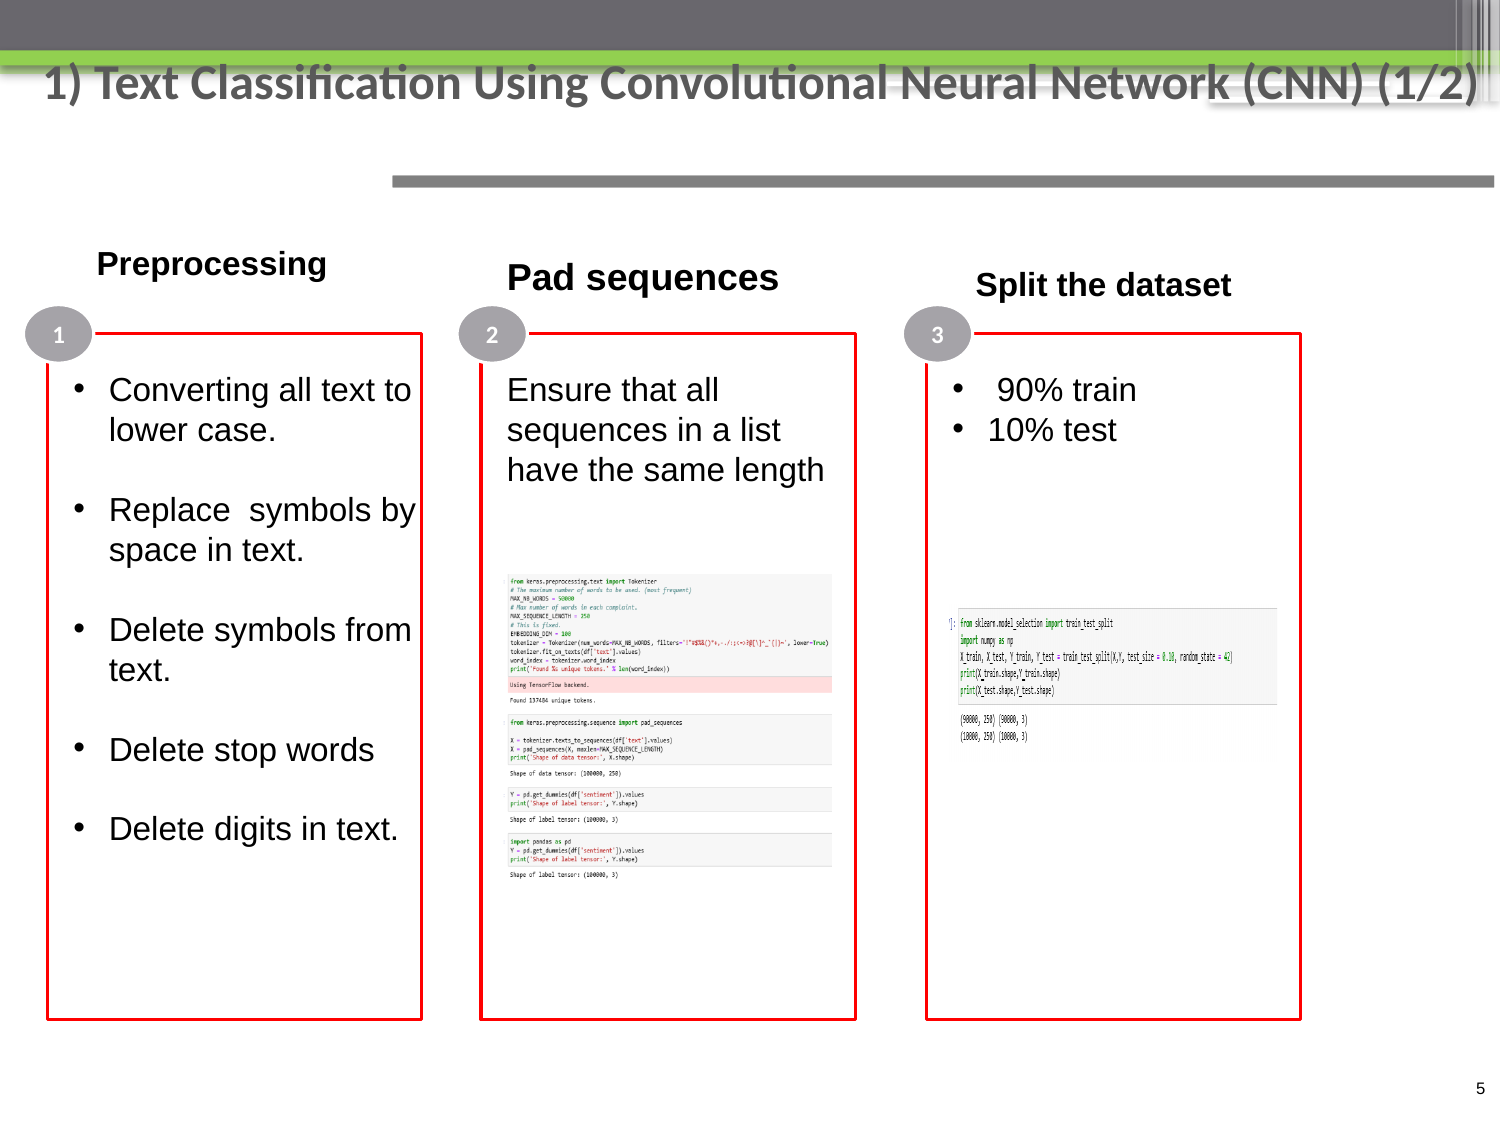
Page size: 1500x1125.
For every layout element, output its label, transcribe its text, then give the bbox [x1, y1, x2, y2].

text_box 1) Text Classification Using Convolutional Neural Network (CNN) (1/2) [17, 90, 1495, 173]
text_box 3 [900, 303, 937, 365]
text_box Converting all text to lower case. Replace symbols by space in text. Delete symbols from text. Delete stop words Delete digits in text. [58, 281, 434, 895]
text_box : [925, 364, 1302, 1021]
text_box 5 [776, 1070, 1500, 1120]
text_box Pad sequences [492, 246, 1243, 306]
picture [948, 604, 1278, 762]
picture [503, 573, 833, 883]
text_box 90% train 10% test [937, 281, 1313, 496]
text_box Ensure that all sequences in a list have the same length [492, 281, 868, 536]
text_box 2 [455, 303, 492, 365]
text_box 1 [21, 303, 58, 365]
text_box : [46, 364, 423, 1021]
text_box Split the dataset [960, 255, 1336, 351]
text_box : [479, 363, 857, 1021]
text_box Preprocessing [81, 234, 457, 329]
text_box [392, 175, 1495, 188]
